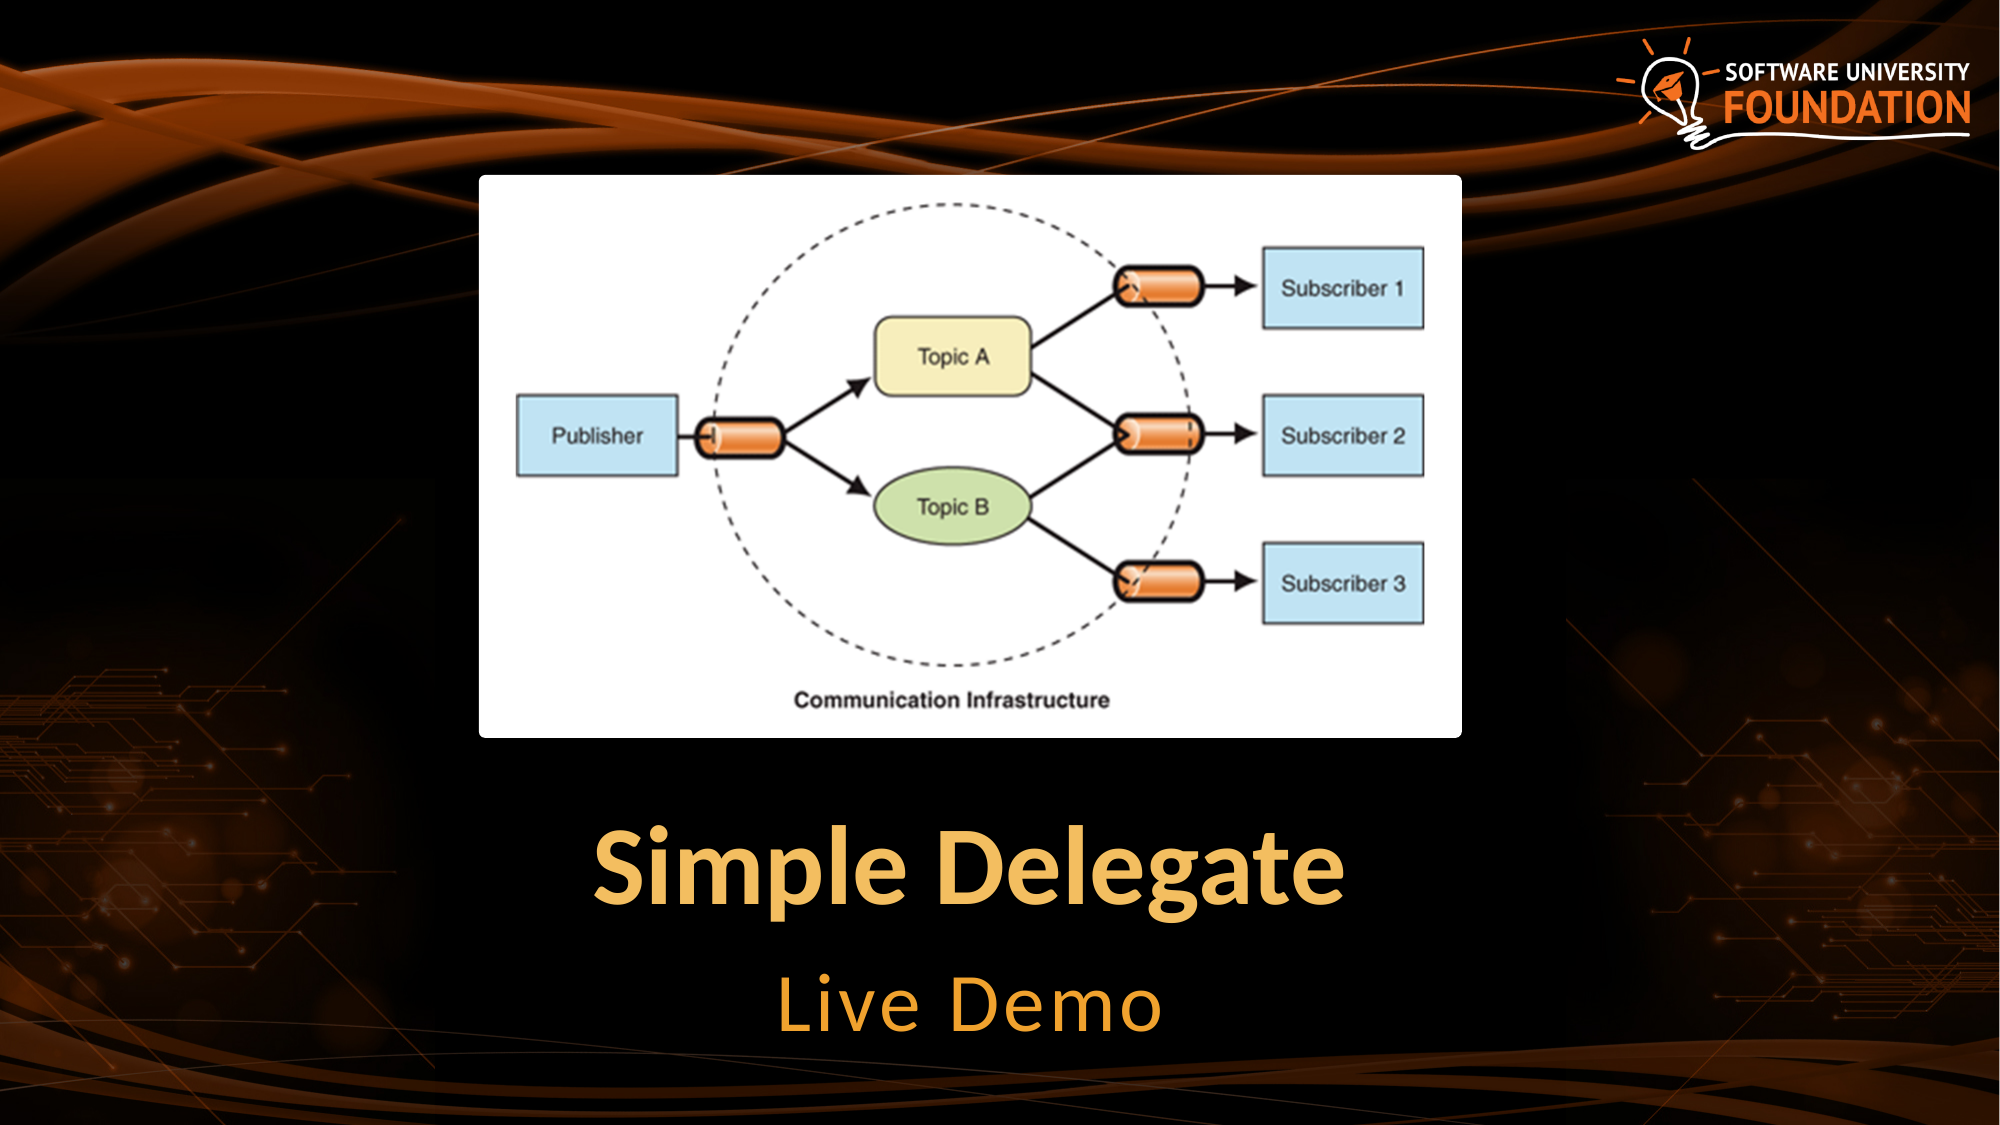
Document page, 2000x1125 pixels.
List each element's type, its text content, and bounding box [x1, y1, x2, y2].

picture [0, 0, 2000, 1125]
title Simple Delegate [237, 800, 1704, 935]
list Live Demo [237, 937, 1704, 1050]
